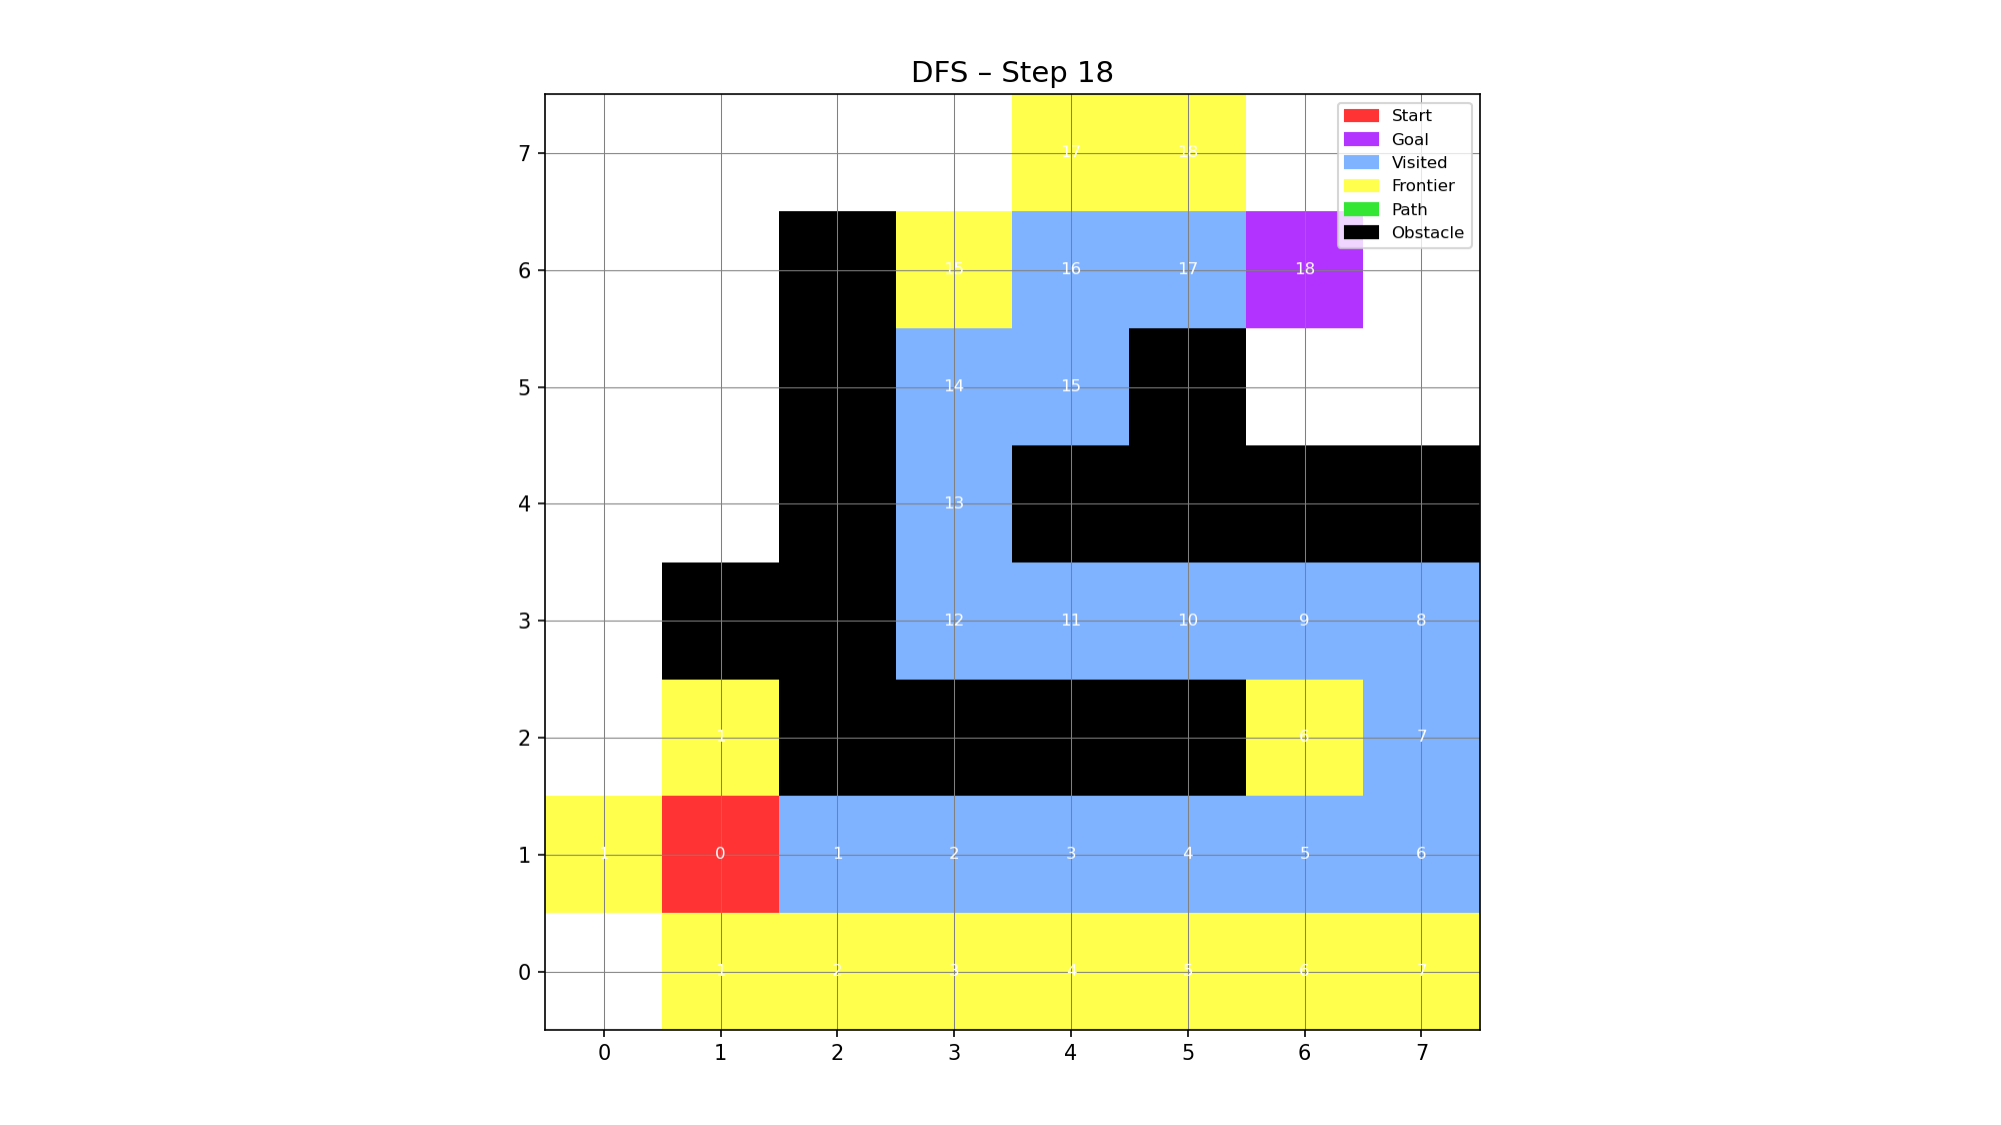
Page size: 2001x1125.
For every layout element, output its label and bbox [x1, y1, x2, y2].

picture [474, 37, 1526, 1088]
